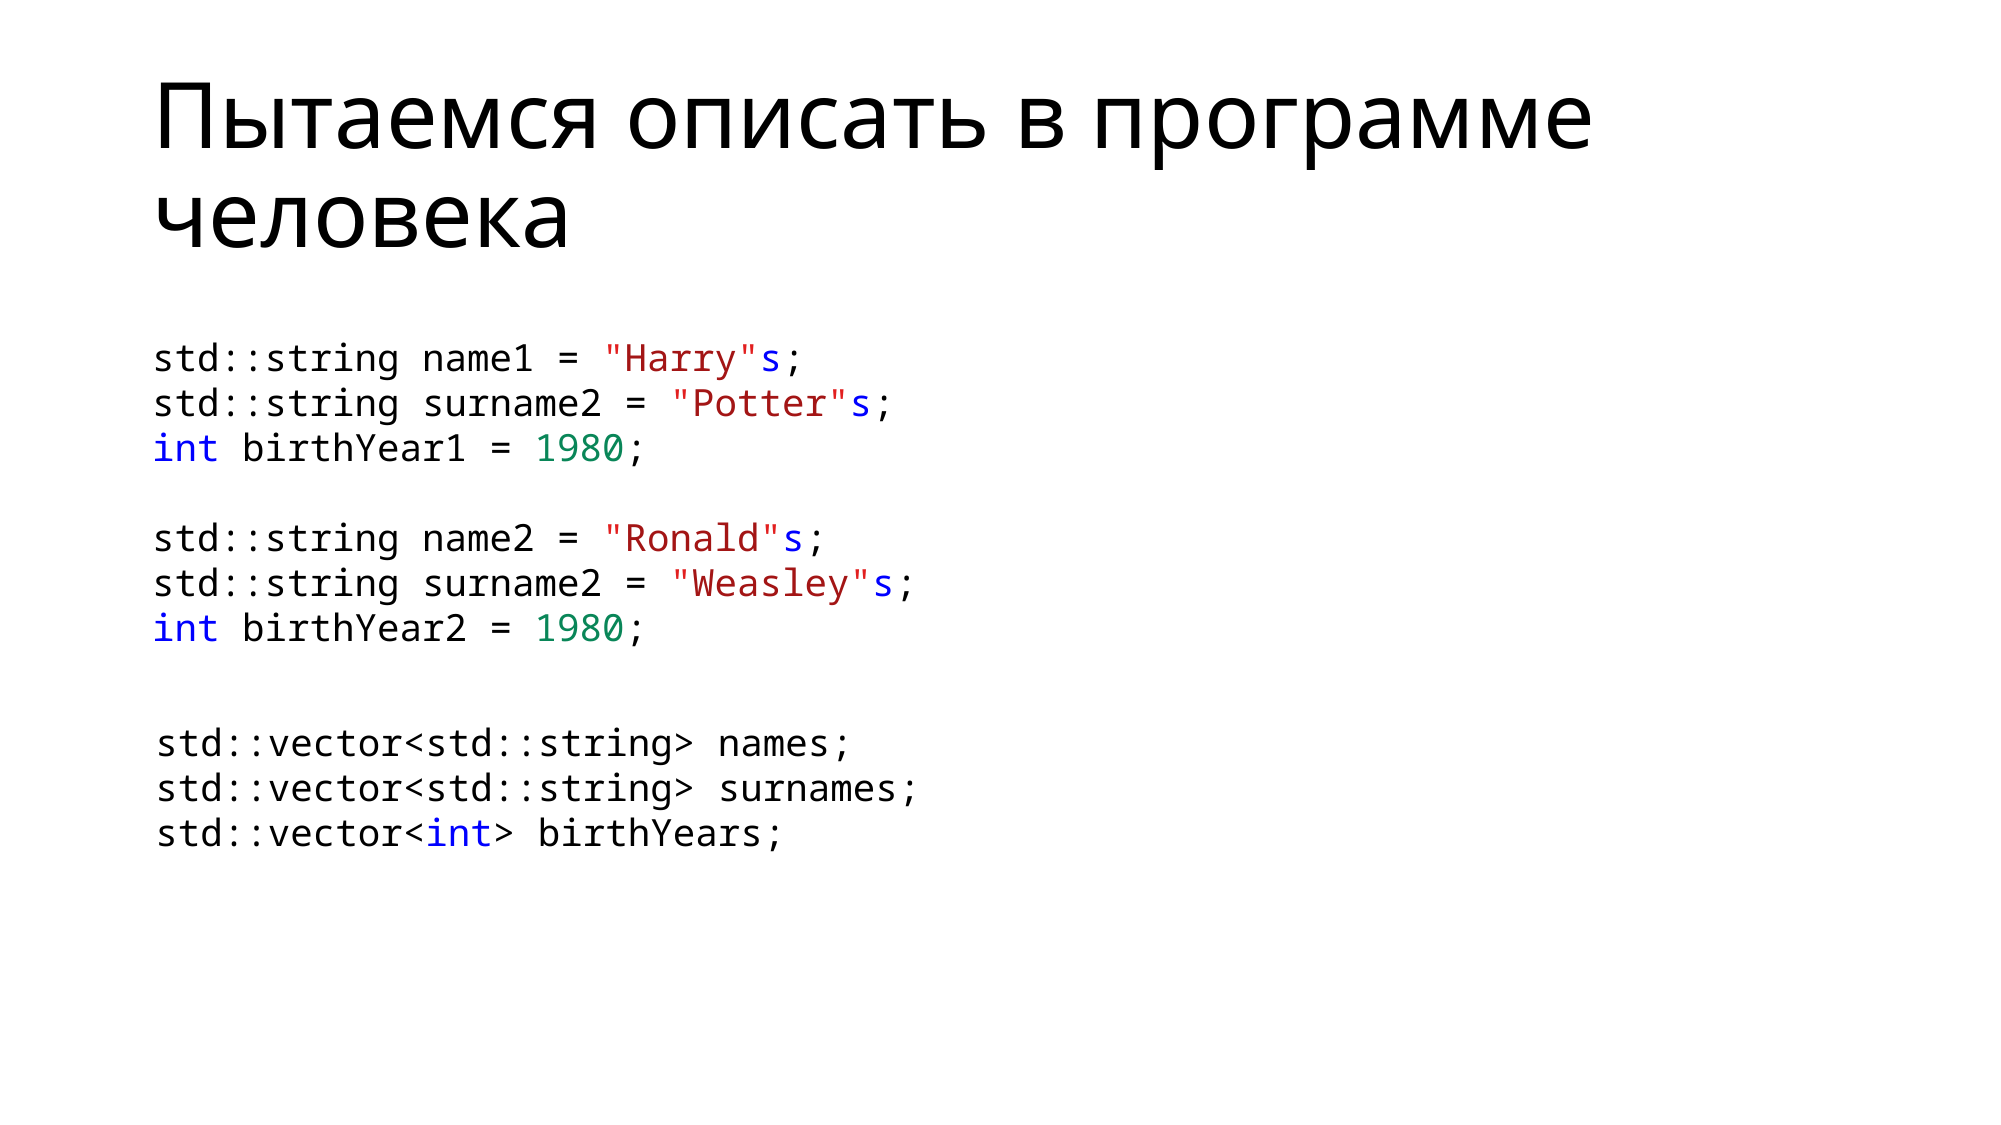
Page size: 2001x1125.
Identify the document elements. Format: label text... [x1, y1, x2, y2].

text_box std::string name1 = "Harry"s; std::string surname2 = "Potter"s; int birthYear1 = 1980; std::string name2 = "Ronald"s; std::string surname2 = "Weasley"s; int birthYear2 = 1980; [137, 326, 1863, 656]
title Пытаемся описать в программе человека [137, 59, 1863, 278]
text_box std::vector<std::string> names; std::vector<std::string> surnames; std::vector<int> birthYears; [140, 711, 1141, 862]
